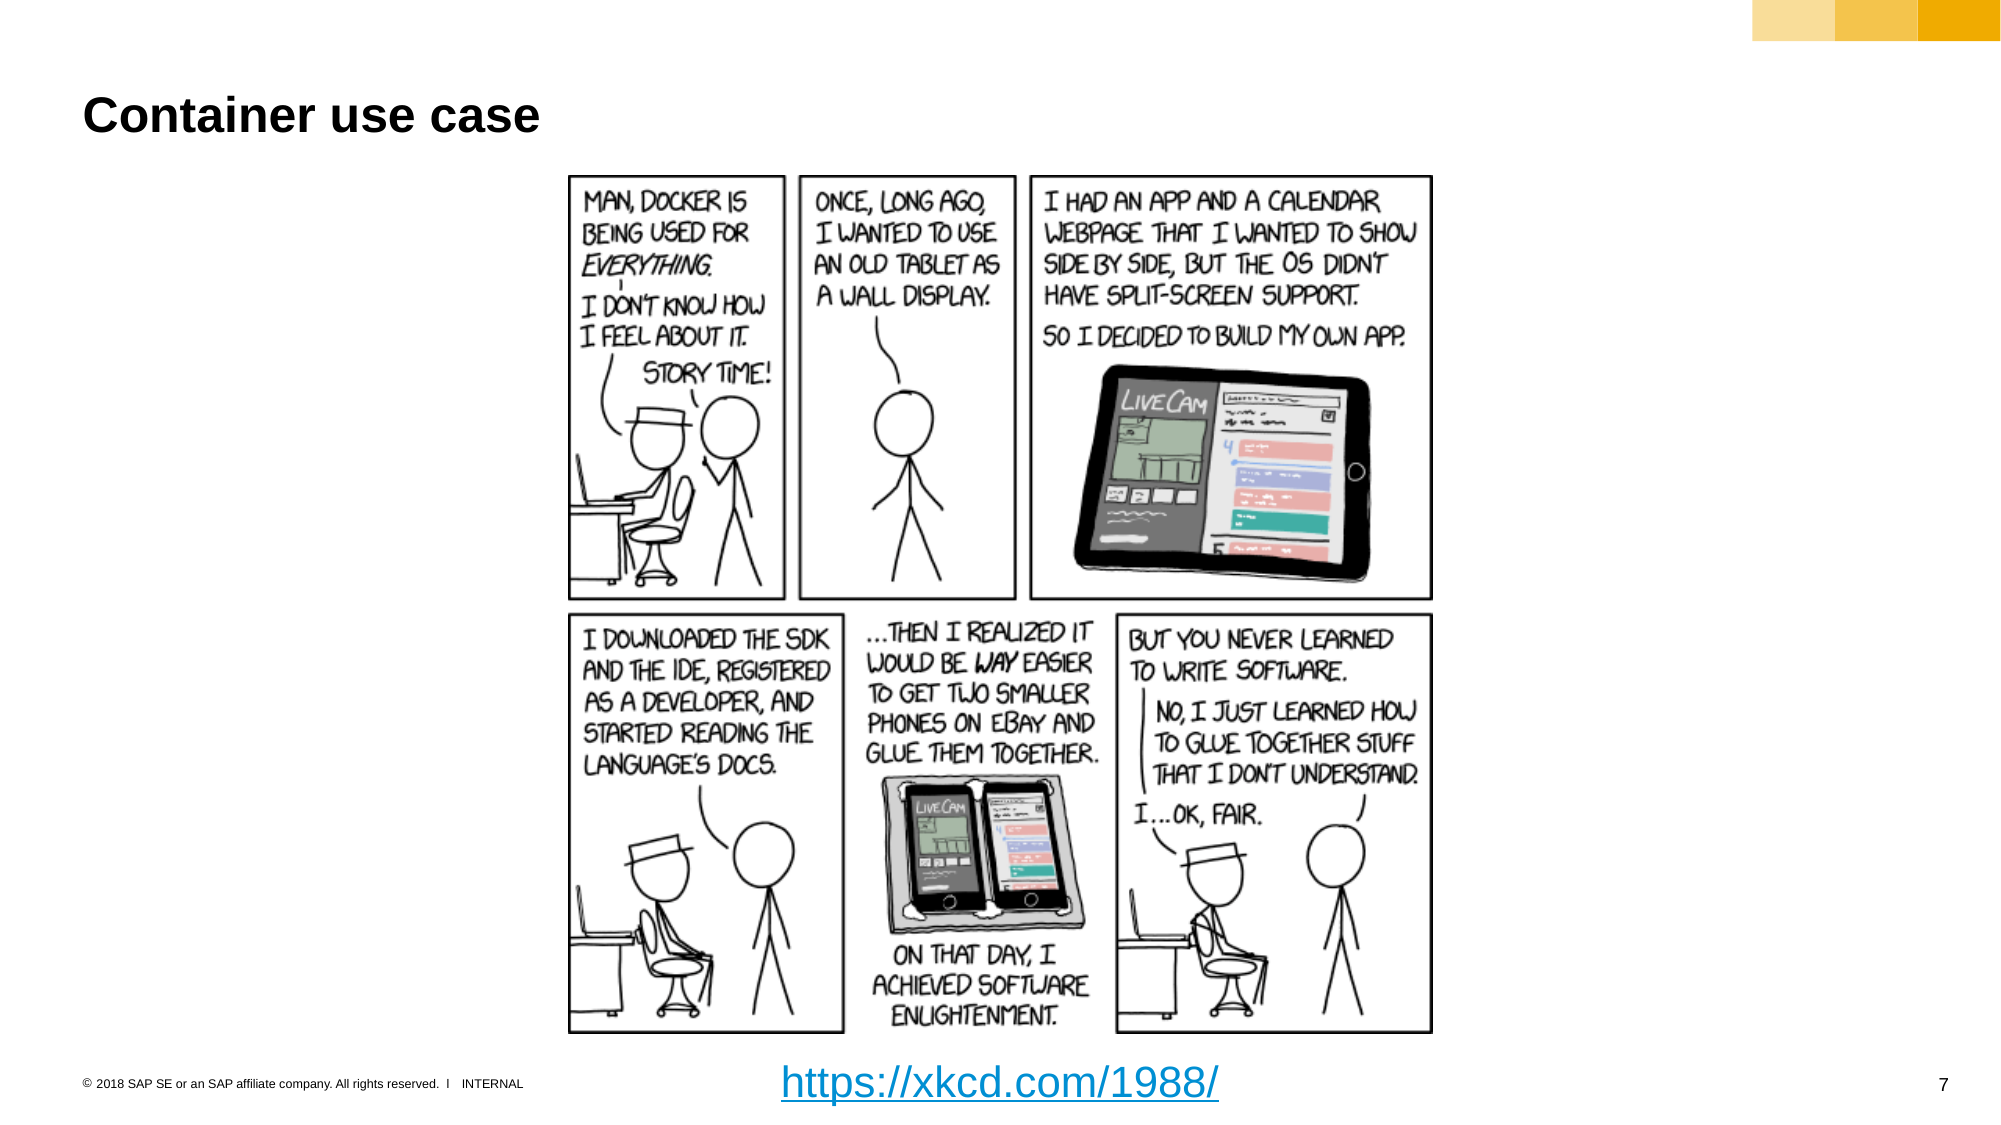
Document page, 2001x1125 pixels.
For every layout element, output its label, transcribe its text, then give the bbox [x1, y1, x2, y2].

picture [567, 175, 1433, 1034]
title Container use case [82, 82, 1918, 144]
text_box https://xkcd.com/1988/ [766, 1045, 1235, 1114]
